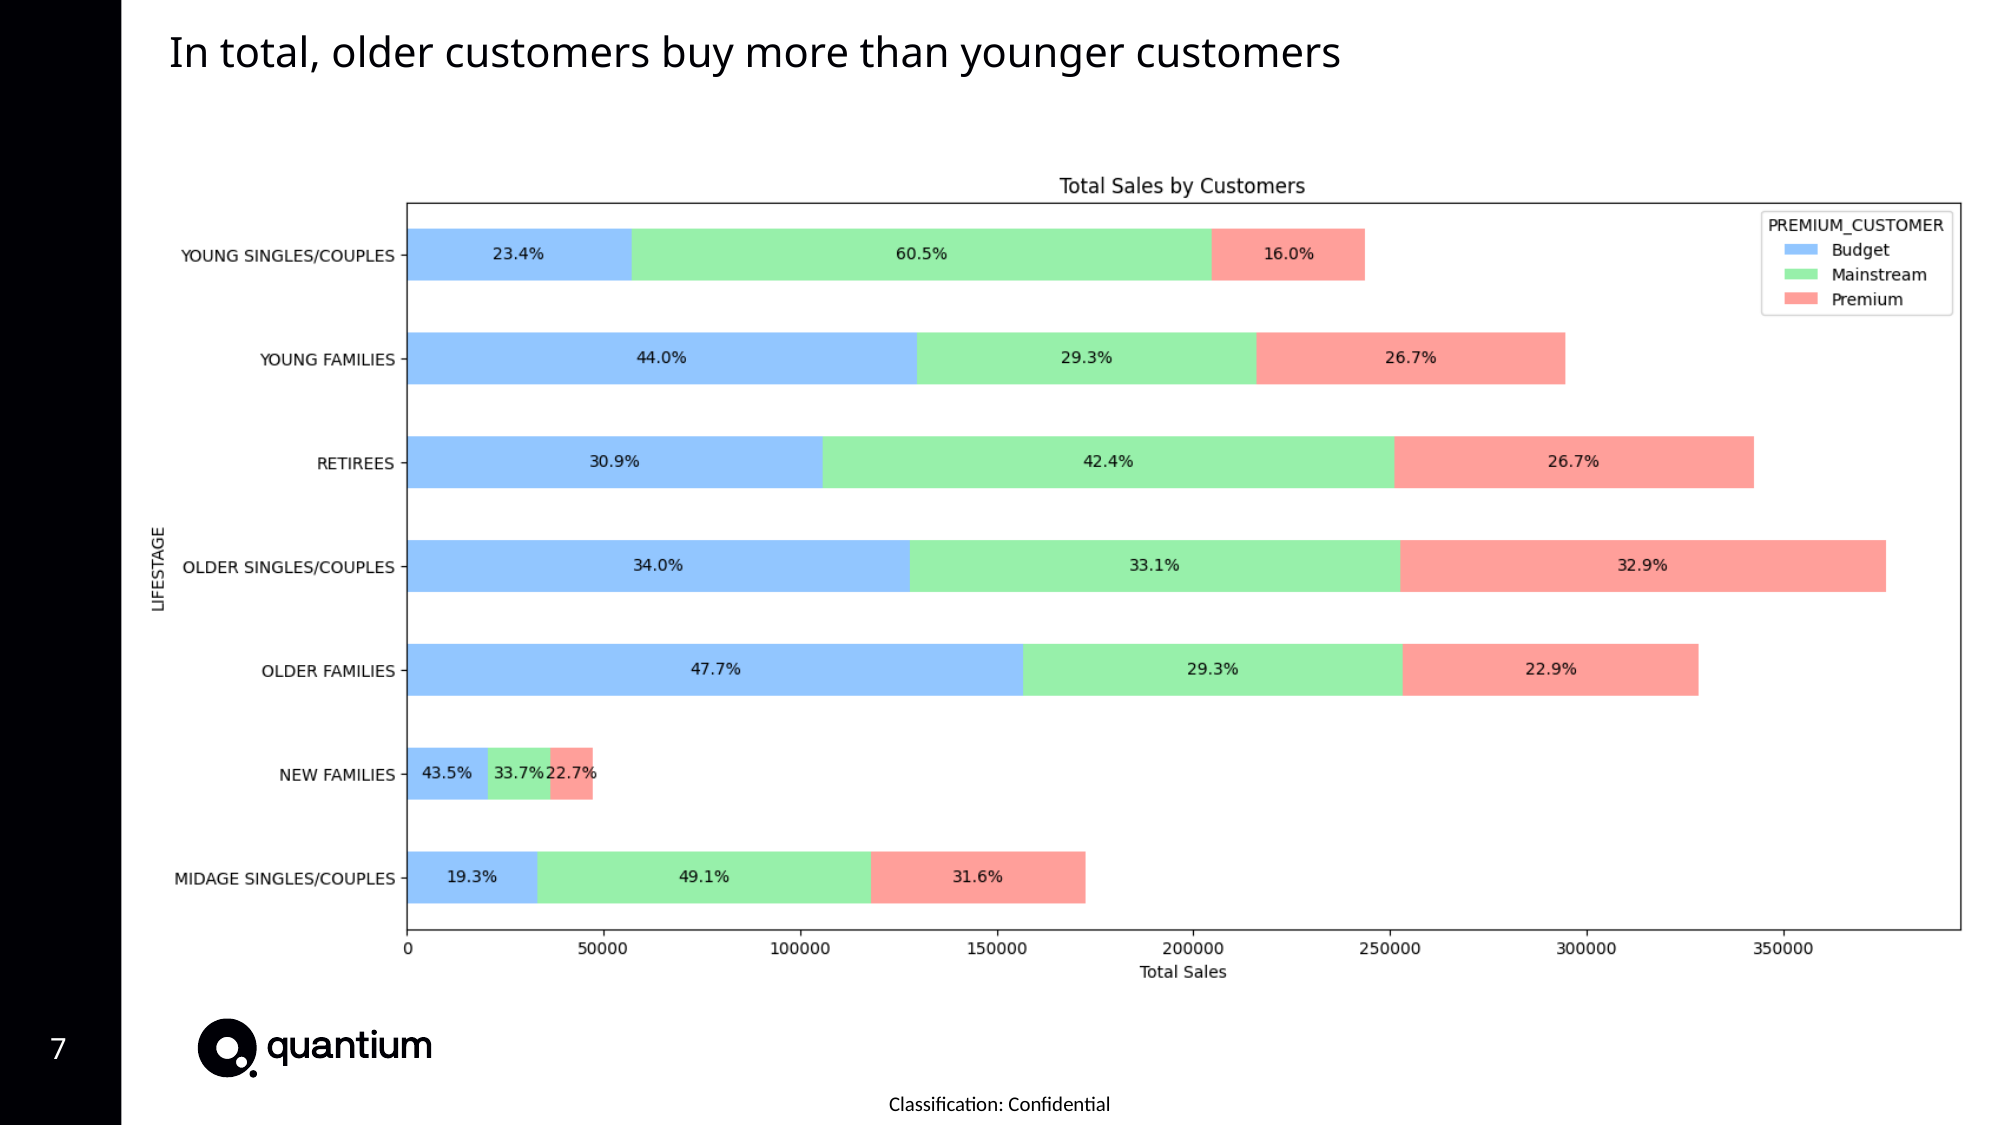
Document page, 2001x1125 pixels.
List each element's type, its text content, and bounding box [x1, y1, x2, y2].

picture [139, 165, 1971, 992]
list In total, older customers buy more than younger customers [169, 26, 1774, 165]
